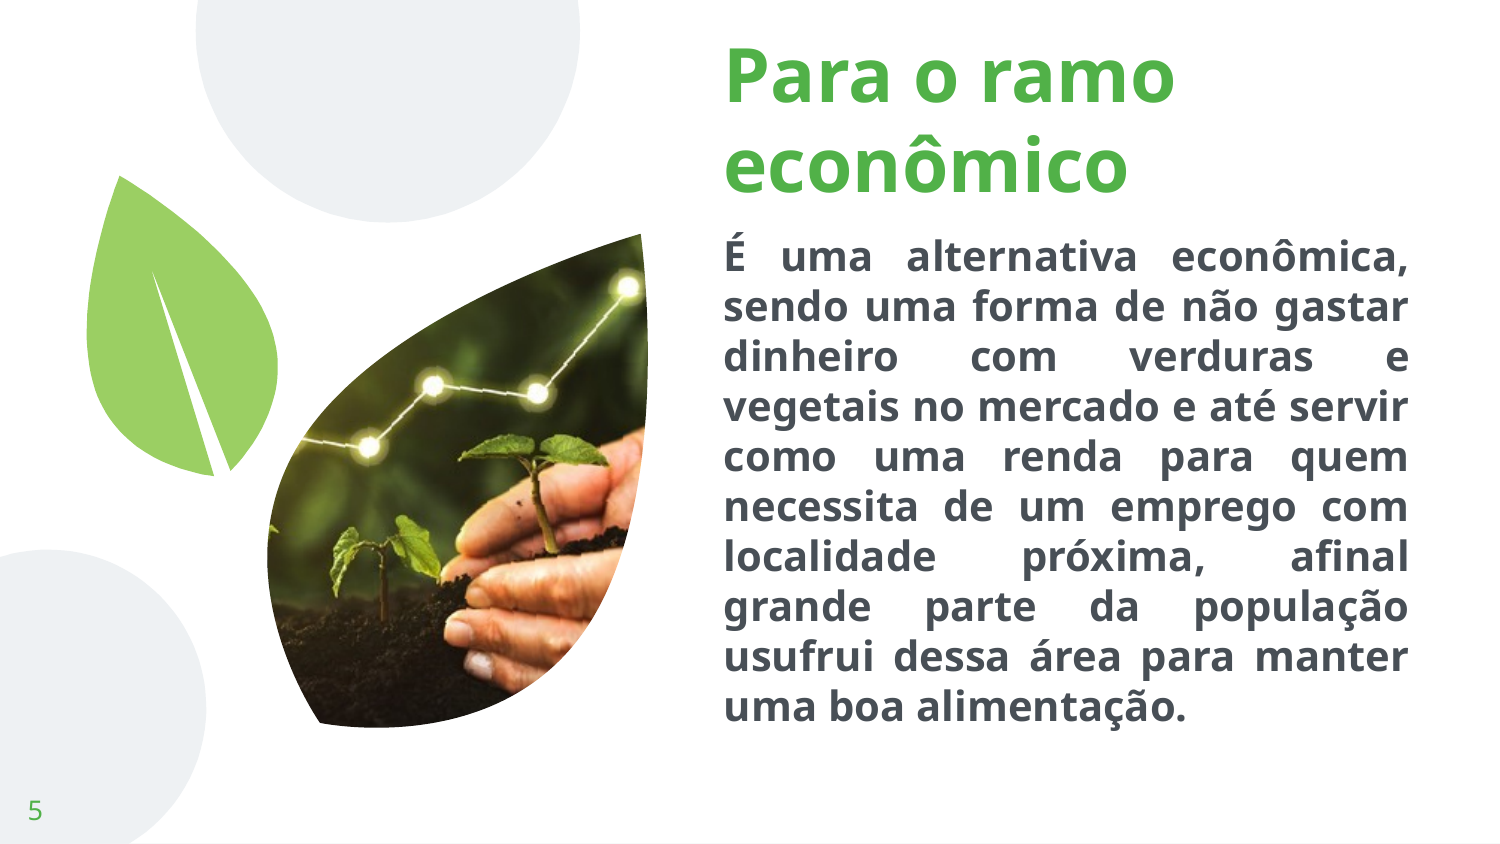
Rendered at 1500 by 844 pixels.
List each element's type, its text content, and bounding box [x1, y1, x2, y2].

slide_number 5 [12, 779, 103, 844]
list É uma alternativa econômica, sendo uma forma de não gastar dinheiro com verduras e vegetais no mercado e até servir como uma renda para quem necessita de um emprego com localidade próxima, afinal grande parte da população usufrui dessa área para manter uma boa alimentação. [708, 214, 1425, 677]
picture [262, 233, 659, 728]
title Para o ramo econômico [708, 109, 1425, 214]
